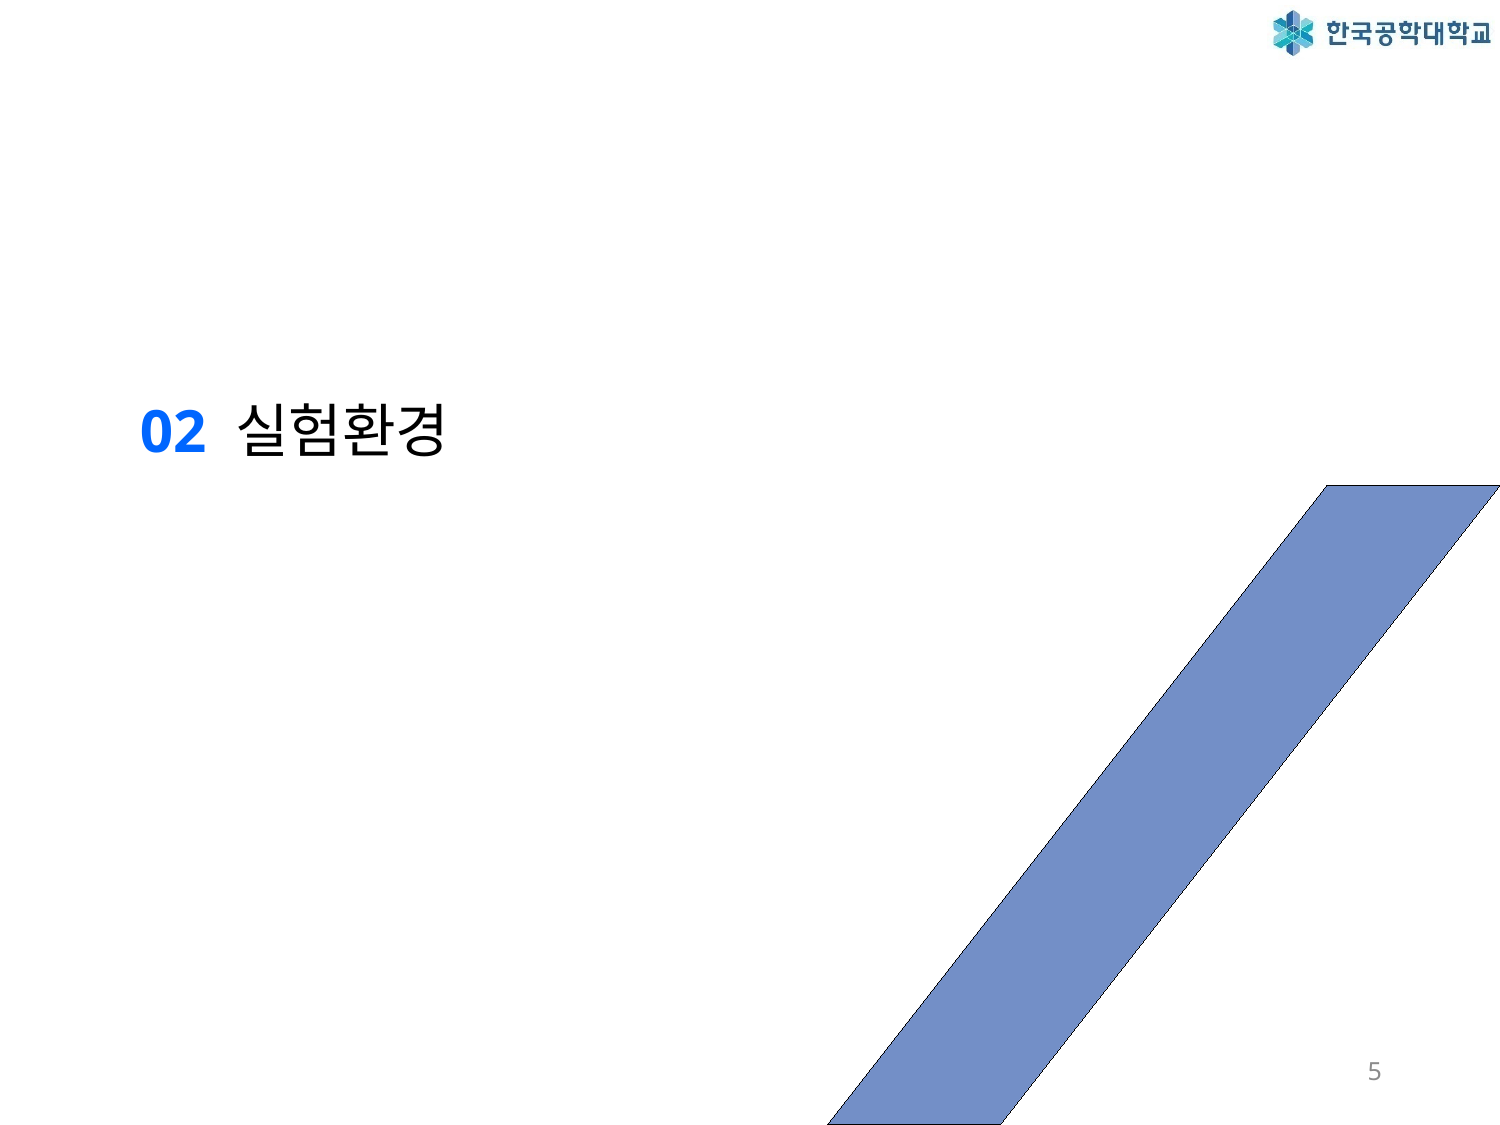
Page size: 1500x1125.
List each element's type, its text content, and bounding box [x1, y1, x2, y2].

slide_number 5 [1059, 1042, 1397, 1103]
picture [1267, 5, 1495, 61]
title 02 실험환경 [124, 368, 1417, 723]
